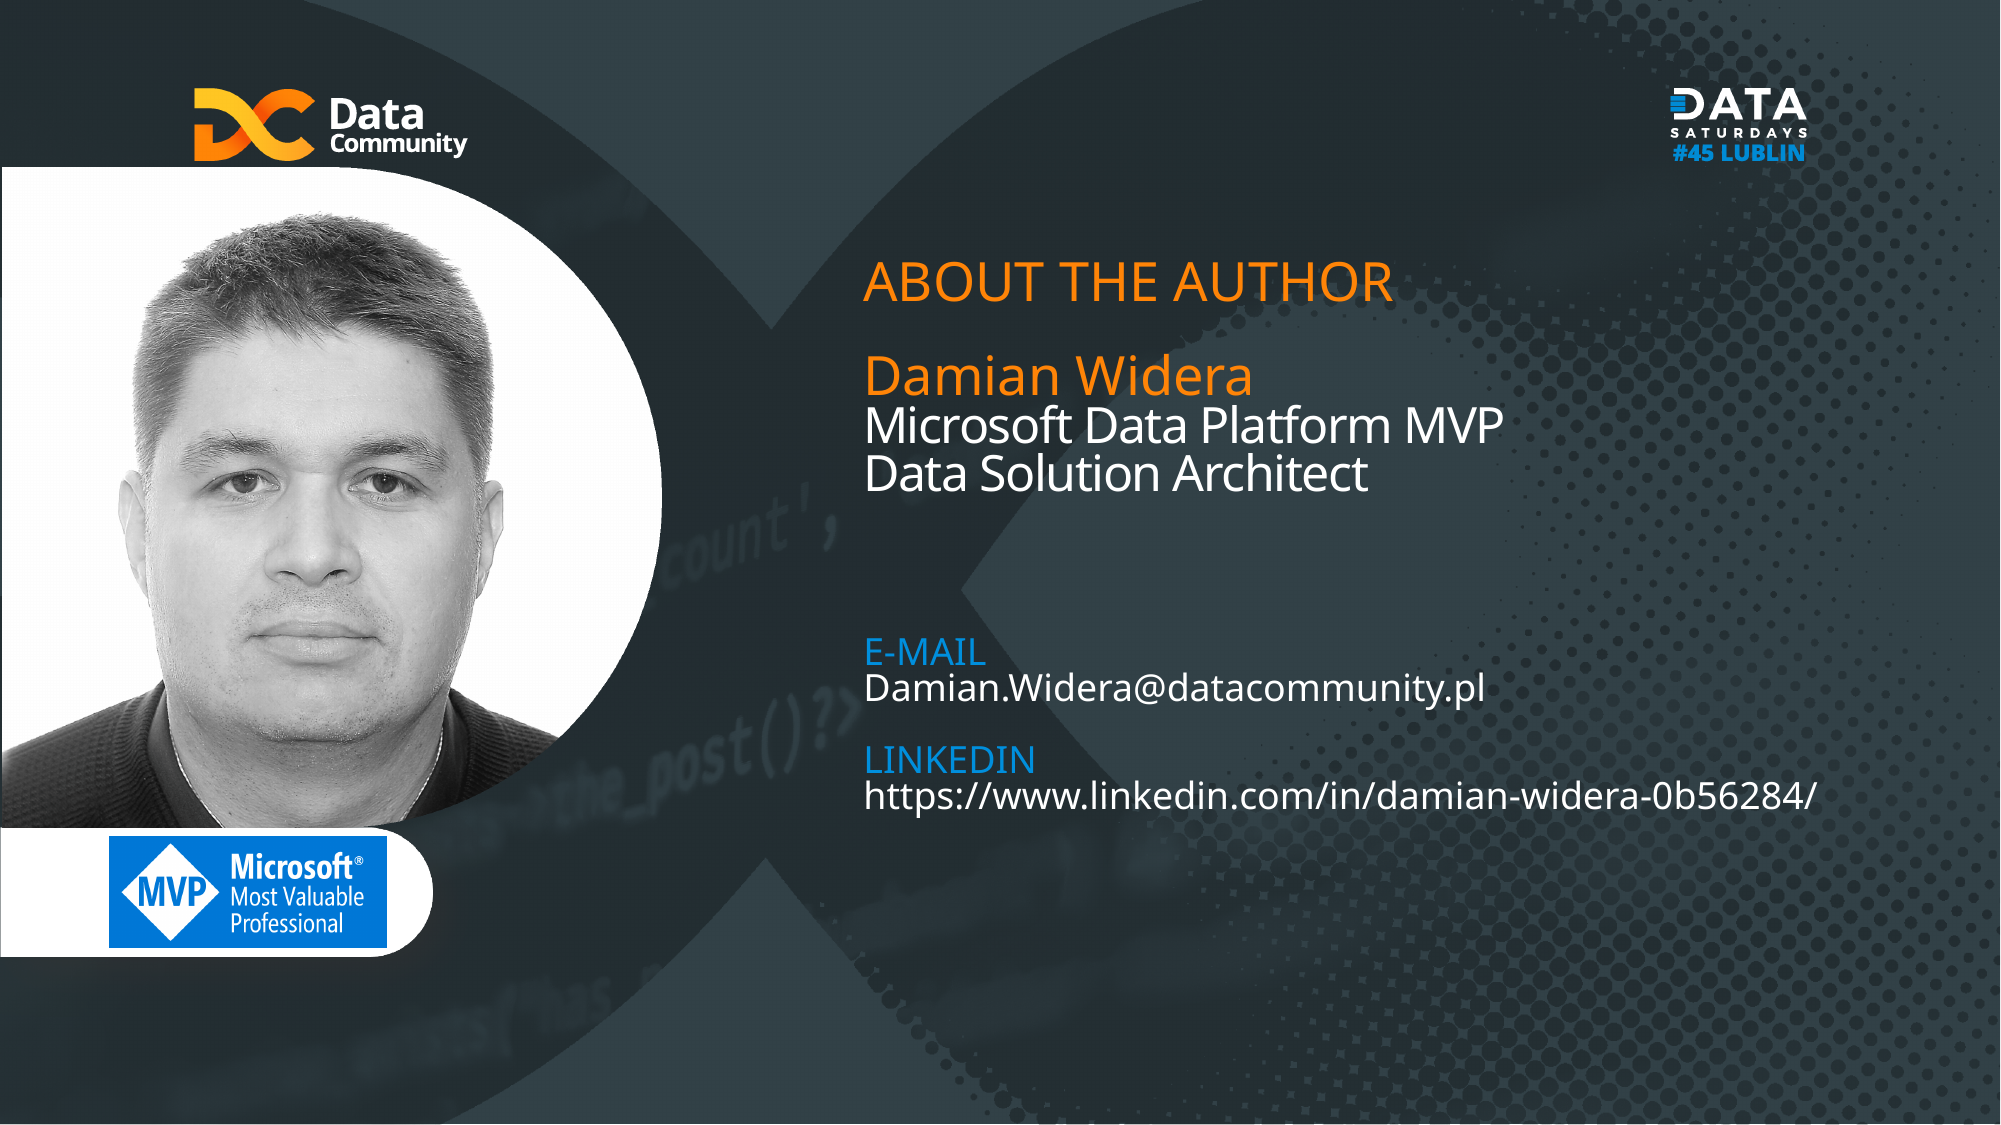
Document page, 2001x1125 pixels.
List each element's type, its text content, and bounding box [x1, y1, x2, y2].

text_box ABOUT THE AUTHOR [848, 239, 1791, 320]
text_box Microsoft Data Platform MVP Data Solution Architect [848, 398, 1791, 509]
text_box E-MAIL Damian.Widera@datacommunity.pl LINKEDIN https://www.linkedin.com/in/damian-widera-0b56284/ [848, 629, 1944, 825]
picture [0, 0, 2001, 1125]
text_box Damian Widera [848, 333, 1791, 398]
